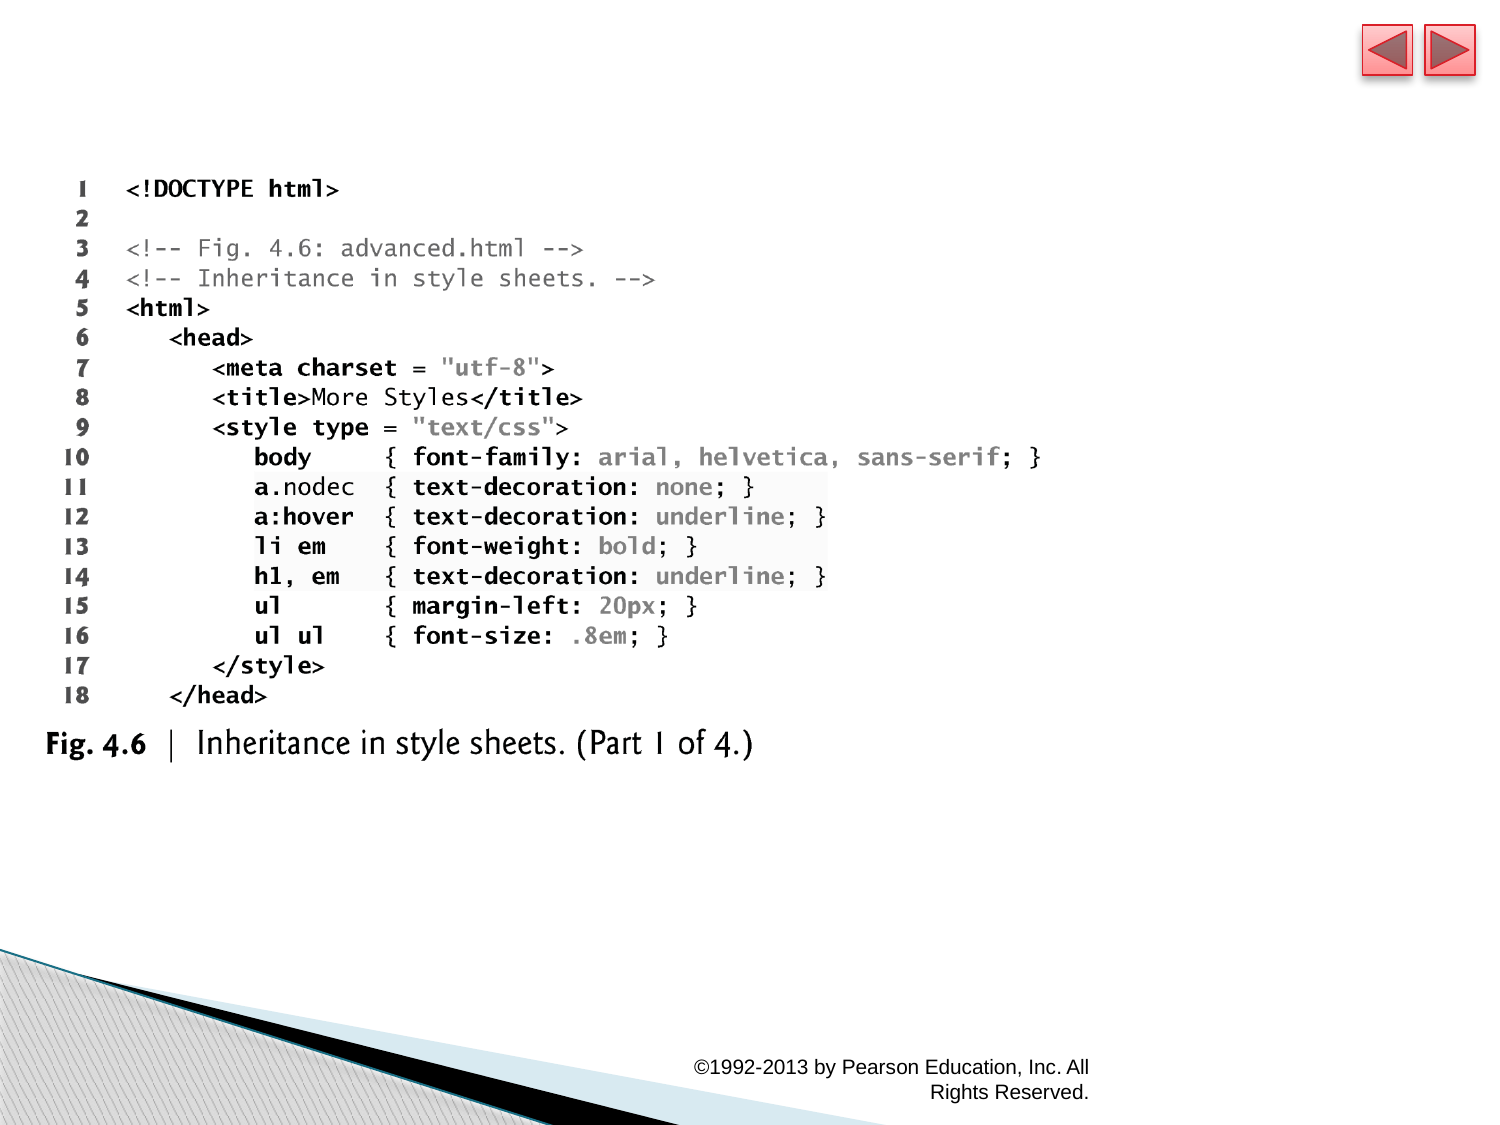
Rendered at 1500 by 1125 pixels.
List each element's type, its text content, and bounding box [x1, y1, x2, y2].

footer ©1992-2013 by Pearson Education, Inc. All Rights Reserved. [650, 1051, 1105, 1112]
picture [0, 106, 1500, 1018]
